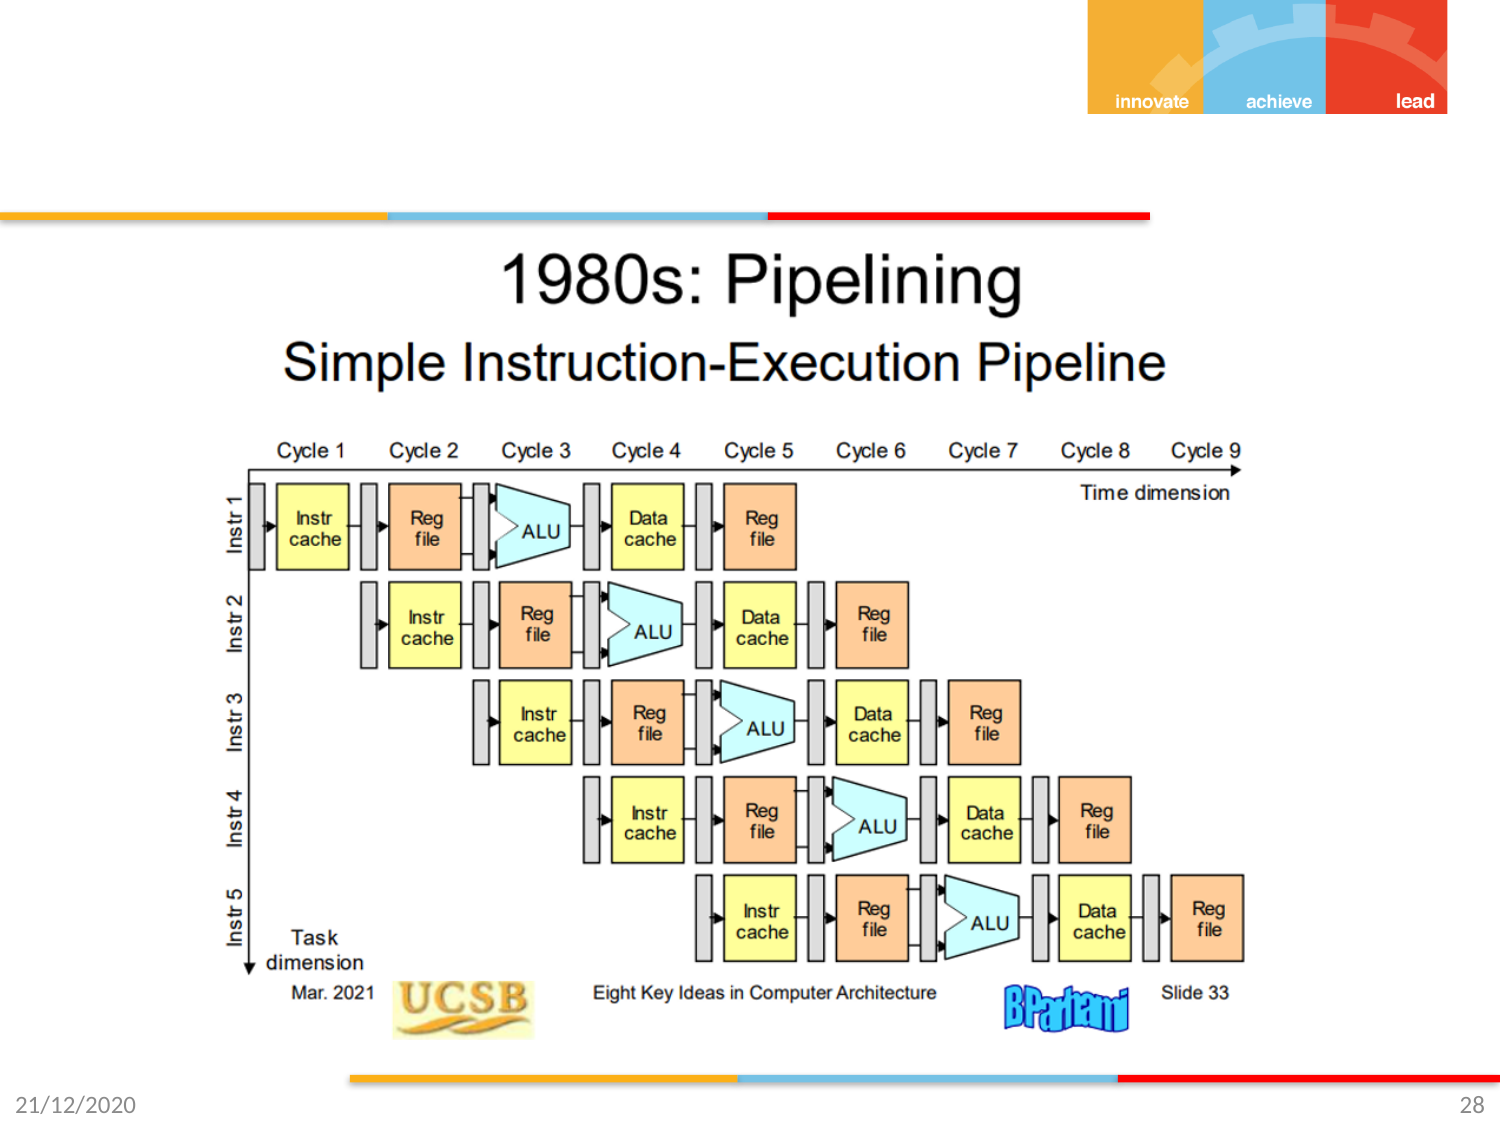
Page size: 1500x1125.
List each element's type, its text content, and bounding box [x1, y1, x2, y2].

picture [1087, 0, 1448, 114]
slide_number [0, 1082, 300, 1125]
slide_number 28 [1425, 1082, 1500, 1125]
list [201, 237, 1299, 1040]
